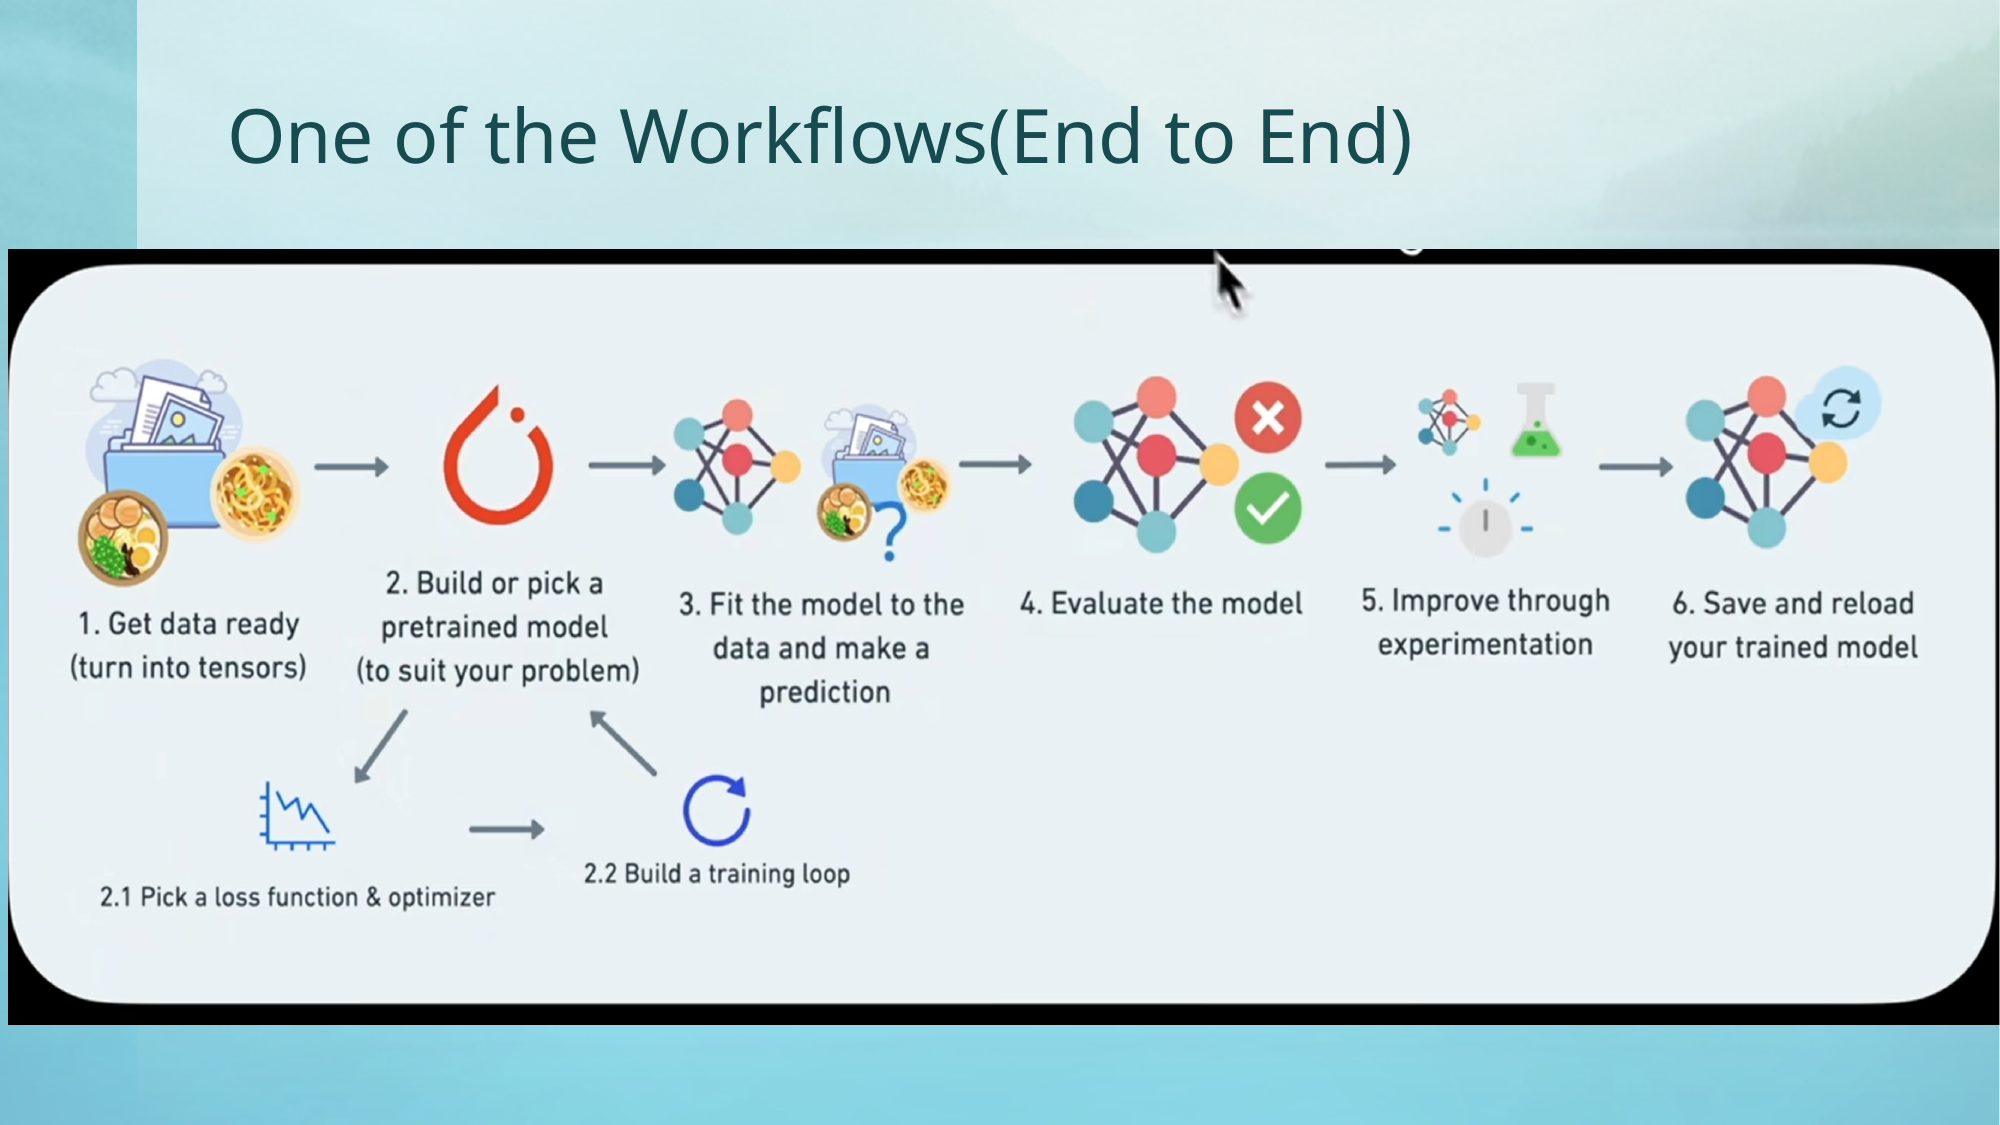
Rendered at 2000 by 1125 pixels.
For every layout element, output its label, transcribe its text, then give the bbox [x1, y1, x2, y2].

picture [0, 0, 2000, 1125]
title One of the Workflows(End to End) [212, 62, 1788, 188]
